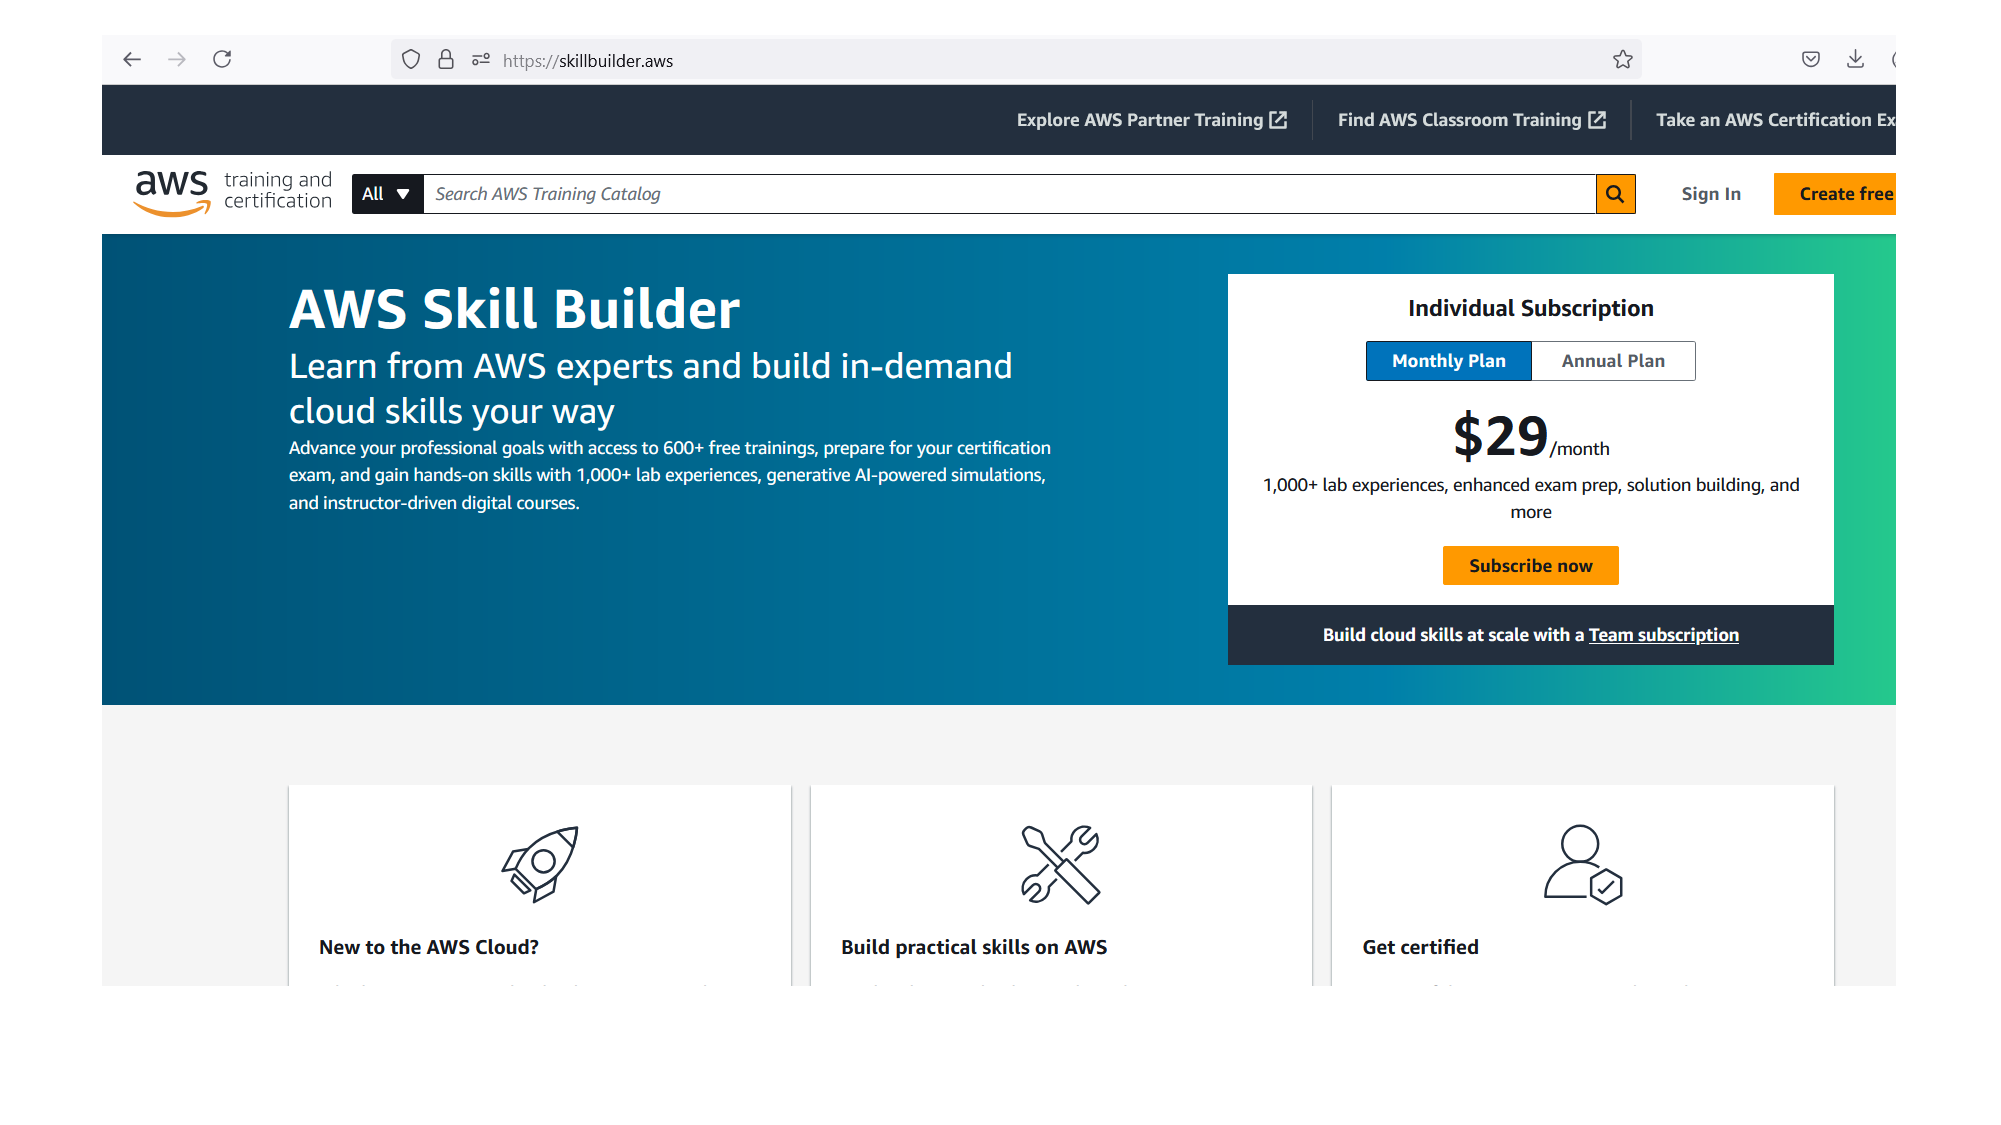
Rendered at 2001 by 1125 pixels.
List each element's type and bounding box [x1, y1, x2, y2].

picture [429, 441, 433, 453]
picture [779, 442, 785, 453]
picture [425, 290, 451, 328]
picture [704, 361, 709, 377]
picture [473, 497, 479, 508]
picture [927, 361, 931, 377]
picture [327, 360, 341, 378]
picture [974, 472, 982, 480]
picture [891, 442, 895, 453]
picture [804, 353, 810, 378]
picture [681, 443, 686, 452]
picture [558, 360, 572, 378]
picture [615, 360, 629, 378]
picture [290, 290, 324, 327]
picture [403, 398, 416, 422]
picture [708, 469, 716, 480]
picture [292, 500, 297, 508]
picture [378, 290, 405, 328]
picture [524, 288, 536, 328]
picture [598, 406, 613, 430]
picture [317, 405, 333, 423]
picture [436, 361, 441, 377]
picture [957, 469, 962, 480]
picture [829, 469, 834, 480]
picture [453, 360, 461, 377]
picture [943, 360, 951, 377]
picture [685, 360, 698, 378]
picture [906, 360, 921, 378]
picture [496, 354, 526, 377]
picture [775, 361, 784, 378]
picture [403, 361, 407, 377]
picture [995, 353, 1010, 378]
picture [932, 360, 942, 377]
picture [579, 469, 583, 480]
picture [561, 442, 565, 453]
picture [491, 405, 508, 423]
picture [581, 405, 594, 423]
picture [710, 360, 719, 377]
picture [293, 354, 307, 377]
picture [391, 500, 397, 508]
picture [723, 353, 739, 378]
picture [633, 356, 657, 378]
picture [310, 360, 324, 378]
picture [357, 398, 373, 423]
picture [505, 445, 511, 456]
picture [440, 398, 446, 423]
picture [657, 288, 683, 328]
picture [388, 352, 400, 377]
picture [442, 360, 452, 377]
picture [556, 468, 564, 480]
picture [625, 300, 632, 327]
picture [361, 360, 375, 377]
picture [491, 288, 499, 295]
picture [975, 360, 990, 377]
picture [537, 472, 545, 480]
picture [312, 445, 318, 453]
picture [529, 354, 545, 378]
picture [957, 360, 970, 378]
picture [325, 290, 374, 327]
picture [576, 361, 589, 377]
picture [852, 360, 867, 377]
picture [994, 442, 1001, 453]
picture [475, 354, 494, 377]
picture [625, 288, 633, 295]
picture [851, 445, 856, 457]
picture [660, 360, 672, 378]
picture [594, 360, 610, 385]
picture [785, 361, 789, 377]
picture [491, 300, 498, 327]
picture [532, 406, 542, 422]
picture [721, 300, 739, 327]
picture [388, 472, 393, 480]
picture [886, 353, 902, 378]
picture [551, 445, 557, 453]
picture [1010, 469, 1016, 480]
picture [507, 288, 518, 328]
picture [308, 398, 314, 423]
picture [387, 405, 399, 423]
picture [554, 406, 578, 422]
picture [430, 398, 436, 423]
picture [652, 468, 657, 480]
picture [304, 500, 311, 508]
picture [711, 443, 715, 453]
picture [473, 406, 488, 430]
picture [486, 445, 491, 453]
picture [986, 468, 992, 480]
picture [458, 288, 484, 327]
picture [598, 470, 603, 479]
picture [449, 405, 461, 423]
picture [102, 35, 1896, 986]
picture [291, 405, 303, 423]
picture [591, 300, 616, 328]
picture [690, 300, 715, 328]
picture [558, 290, 585, 327]
picture [512, 406, 527, 423]
picture [338, 406, 352, 423]
picture [641, 288, 652, 328]
picture [755, 353, 770, 378]
picture [813, 353, 829, 378]
picture [414, 360, 431, 378]
